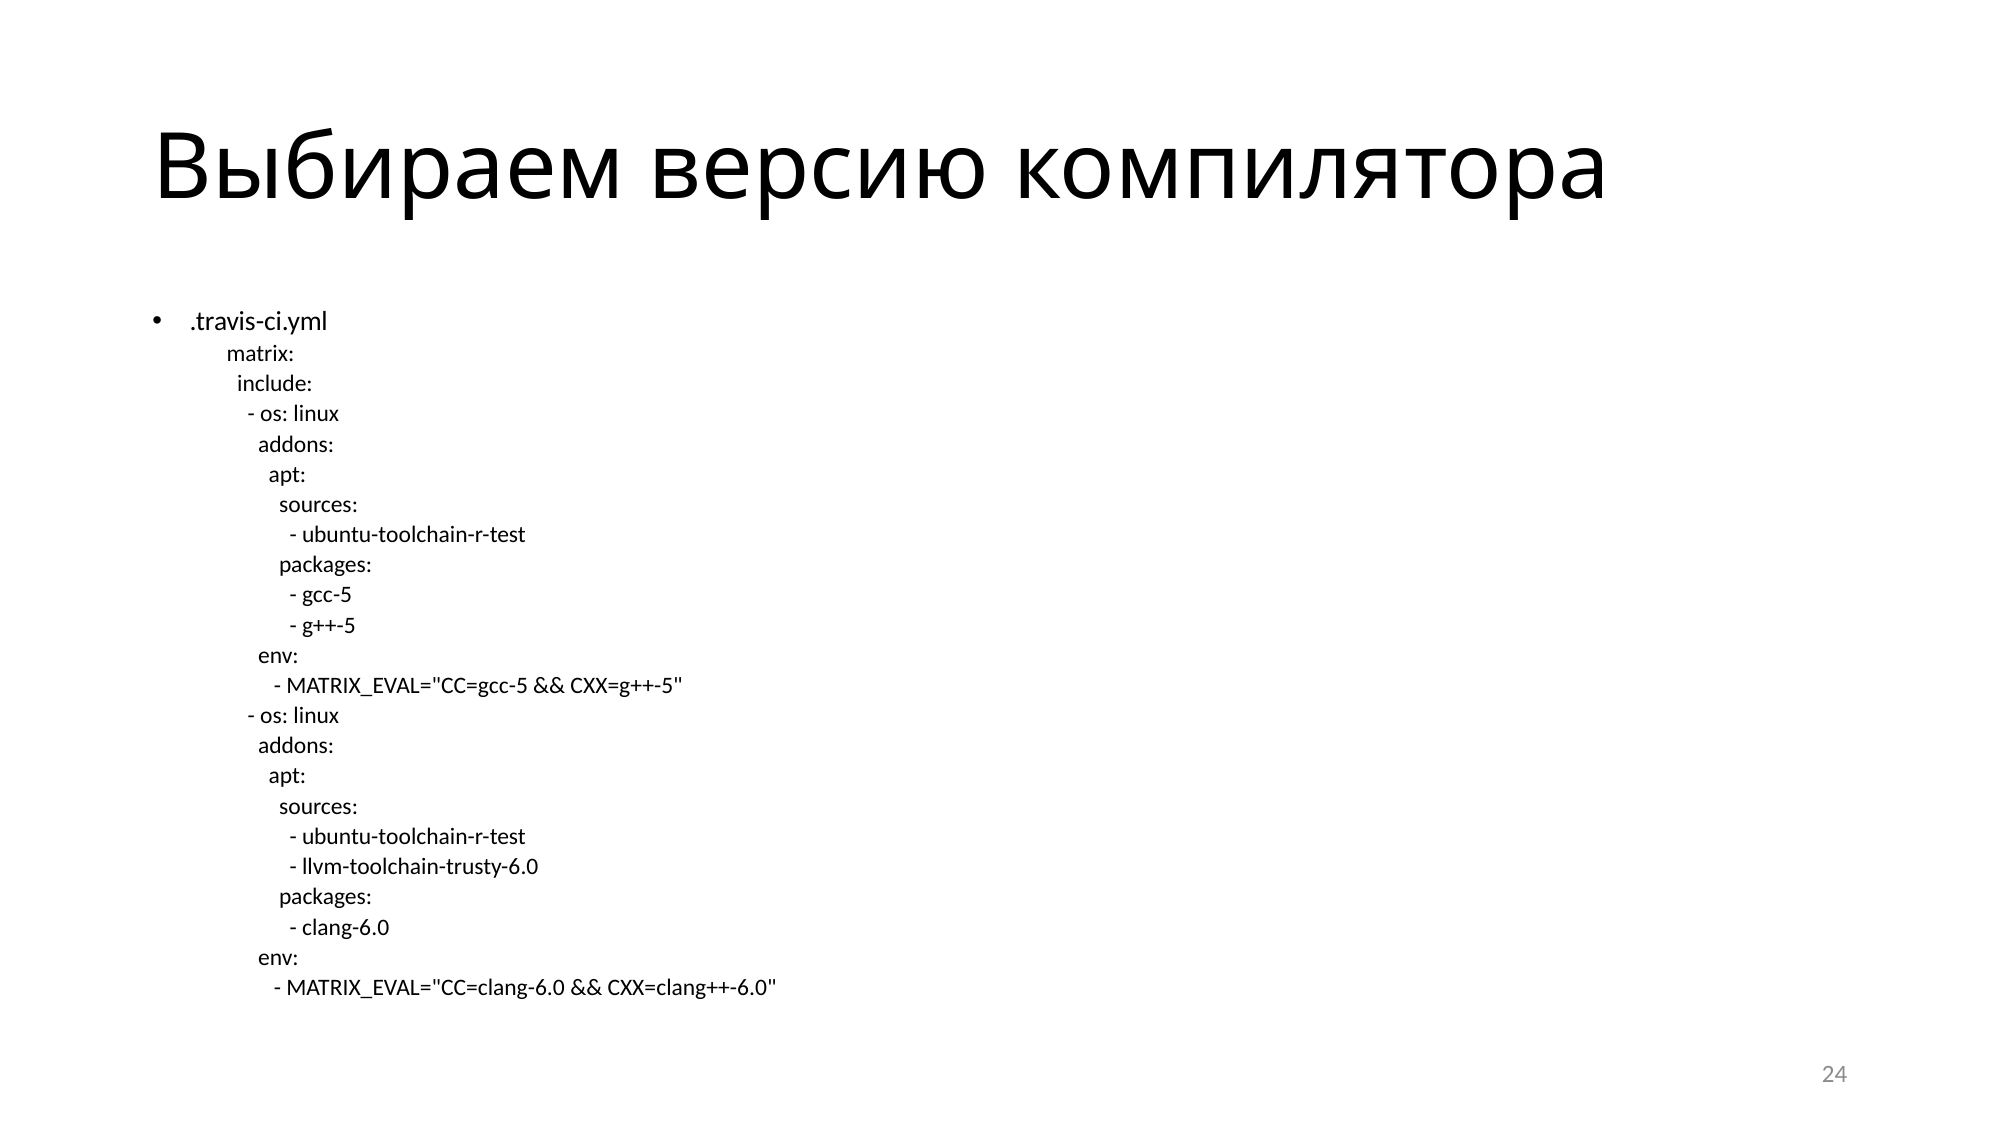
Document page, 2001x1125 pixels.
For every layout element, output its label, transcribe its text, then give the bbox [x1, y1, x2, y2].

slide_number 24 [1412, 1042, 1863, 1103]
title Выбираем версию компилятора [137, 59, 1863, 278]
list .travis-ci.yml matrix: include: - os: linux addons: apt: sources: - ubuntu-toolchain-r-test packages: - gcc-5 - g++-5 env: - MATRIX_EVAL="CC=gcc-5 && CXX=g++-5" - os: linux addons: apt: sources: - ubuntu-toolchain-r-test - llvm-toolchain-trusty-6.0 packages: - clang-6.0 env: - MATRIX_EVAL="CC=clang-6.0 && CXX=clang++-6.0" [137, 299, 1863, 1014]
